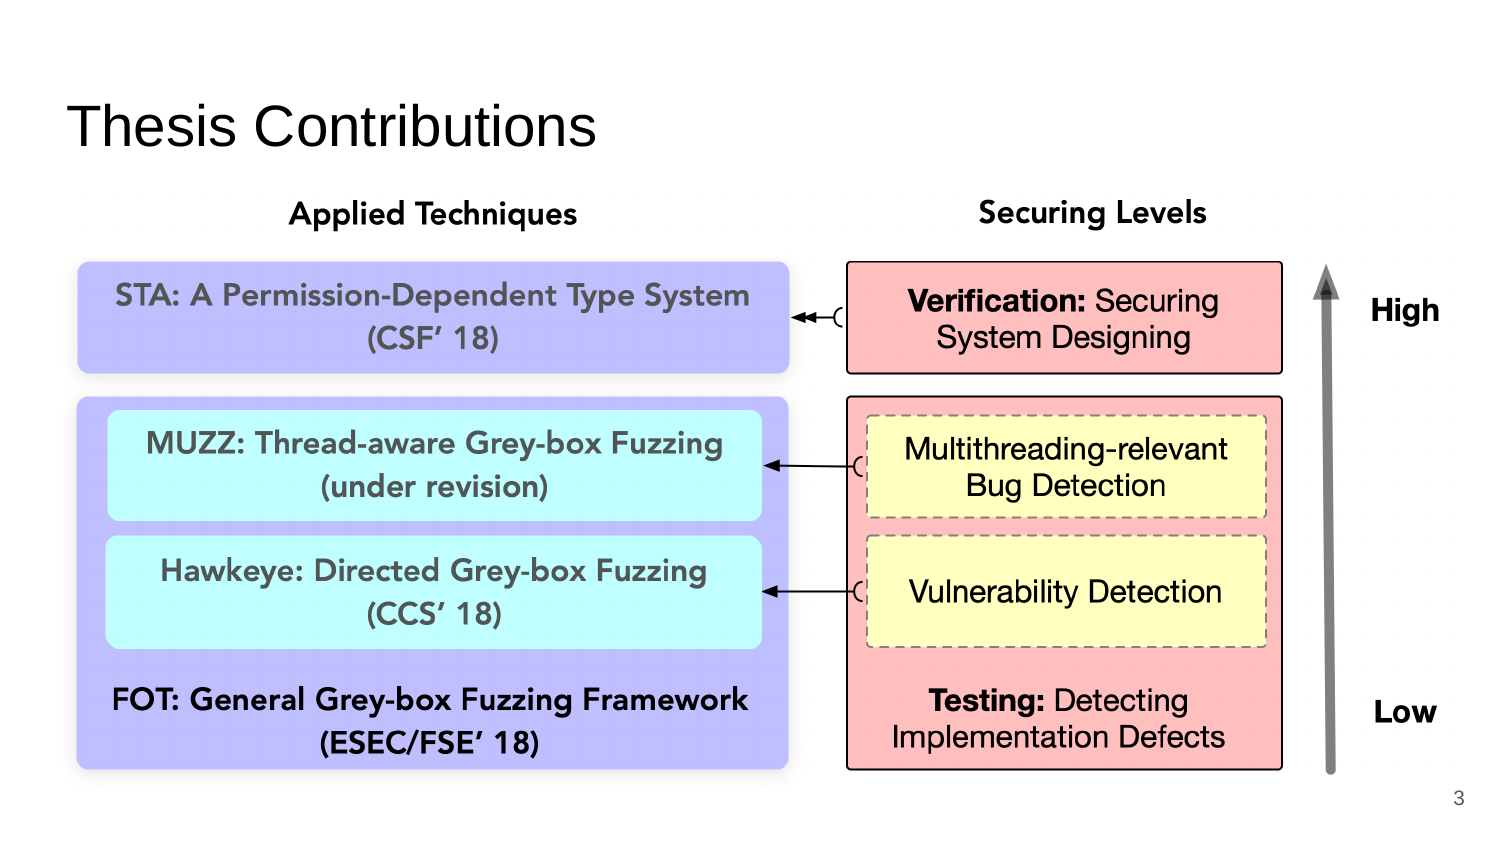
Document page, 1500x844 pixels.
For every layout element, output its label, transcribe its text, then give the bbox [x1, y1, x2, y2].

slide_number 3 [1389, 764, 1480, 830]
picture [55, 167, 1455, 794]
title Thesis Contributions [51, 72, 1449, 167]
